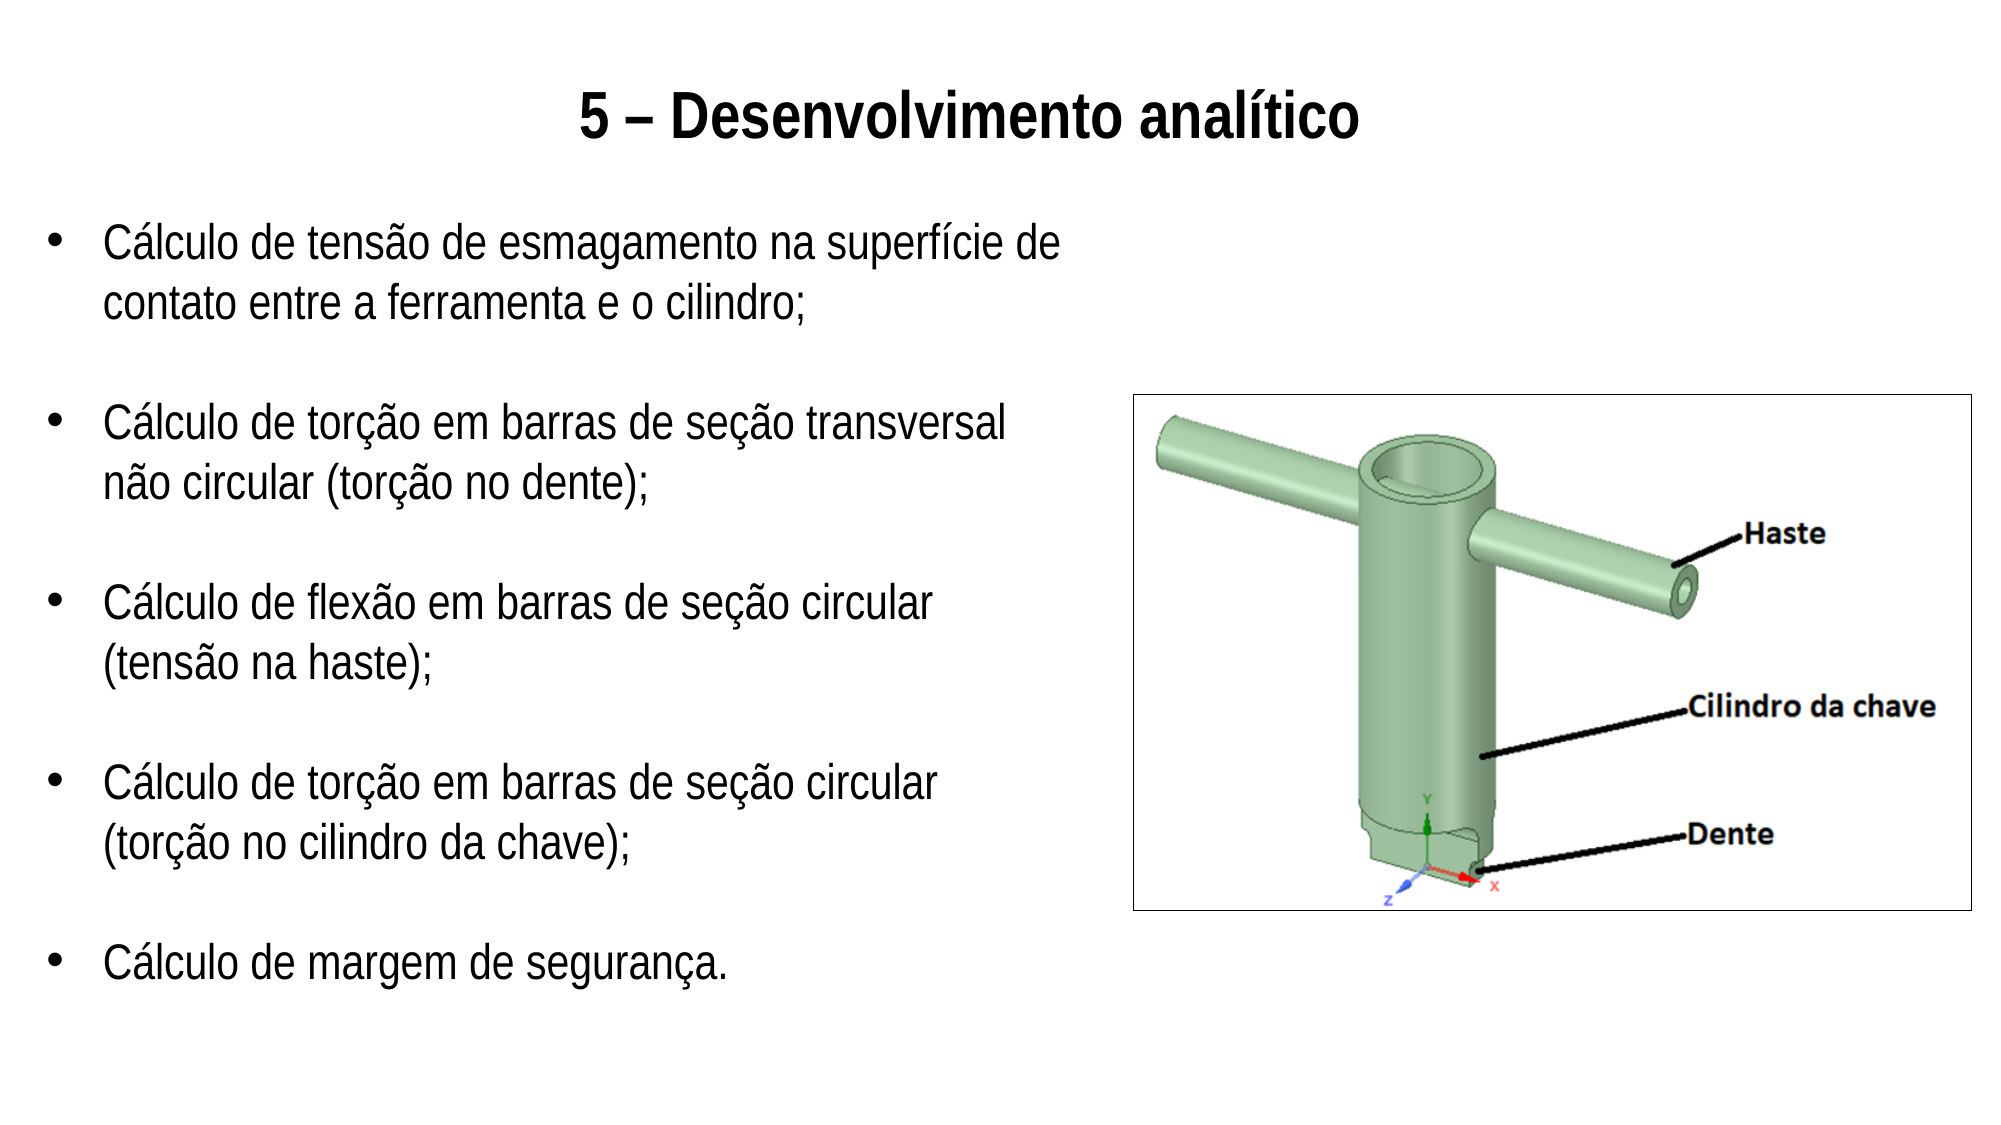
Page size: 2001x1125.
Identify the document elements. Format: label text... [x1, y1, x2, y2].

text_box Cálculo de tensão de esmagamento na superfície de contato entre a ferramenta e o cilindro; Cálculo de torção em barras de seção transversal não circular (torção no dente); Cálculo de flexão em barras de seção circular (tensão na haste); Cálculo de torção em barras de seção circular (torção no cilindro da chave); Cálculo de margem de segurança. [31, 202, 1081, 1058]
text_box 5 – Desenvolvimento analítico [564, 64, 1378, 160]
picture [1132, 393, 1972, 912]
